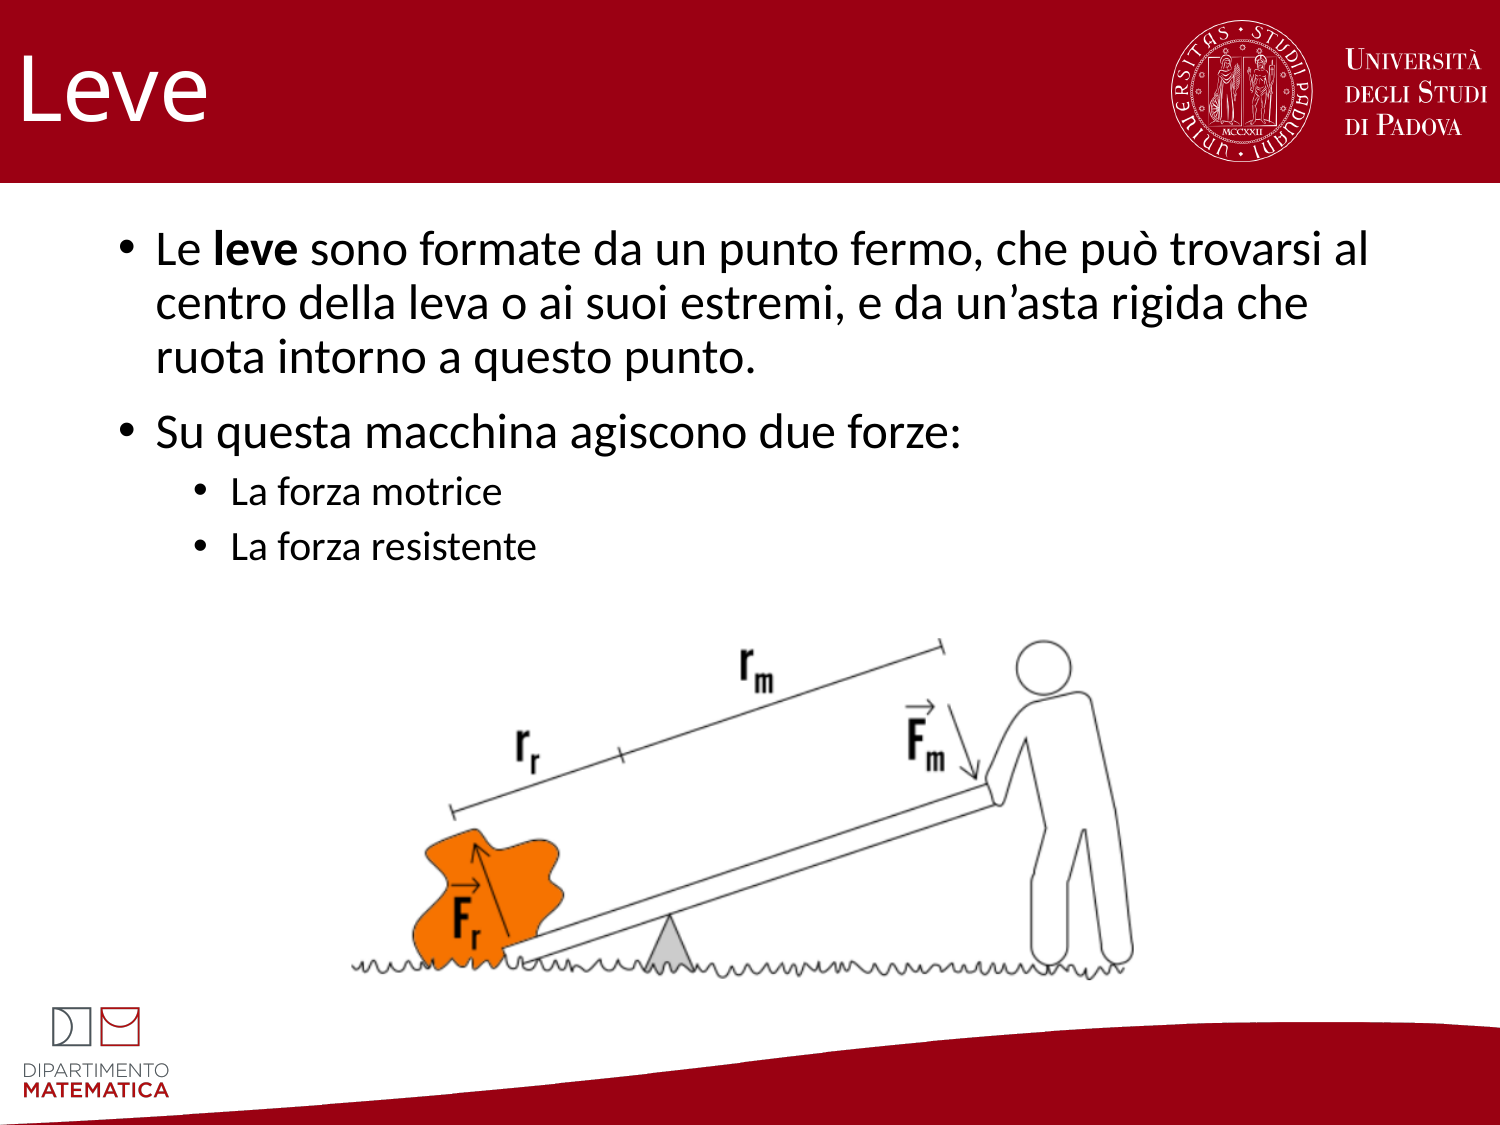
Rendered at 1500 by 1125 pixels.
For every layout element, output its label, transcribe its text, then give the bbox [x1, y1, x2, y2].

picture [1171, 20, 1487, 162]
picture [329, 612, 1170, 999]
picture [0, 1007, 1500, 1125]
title Leve [0, 0, 1159, 183]
